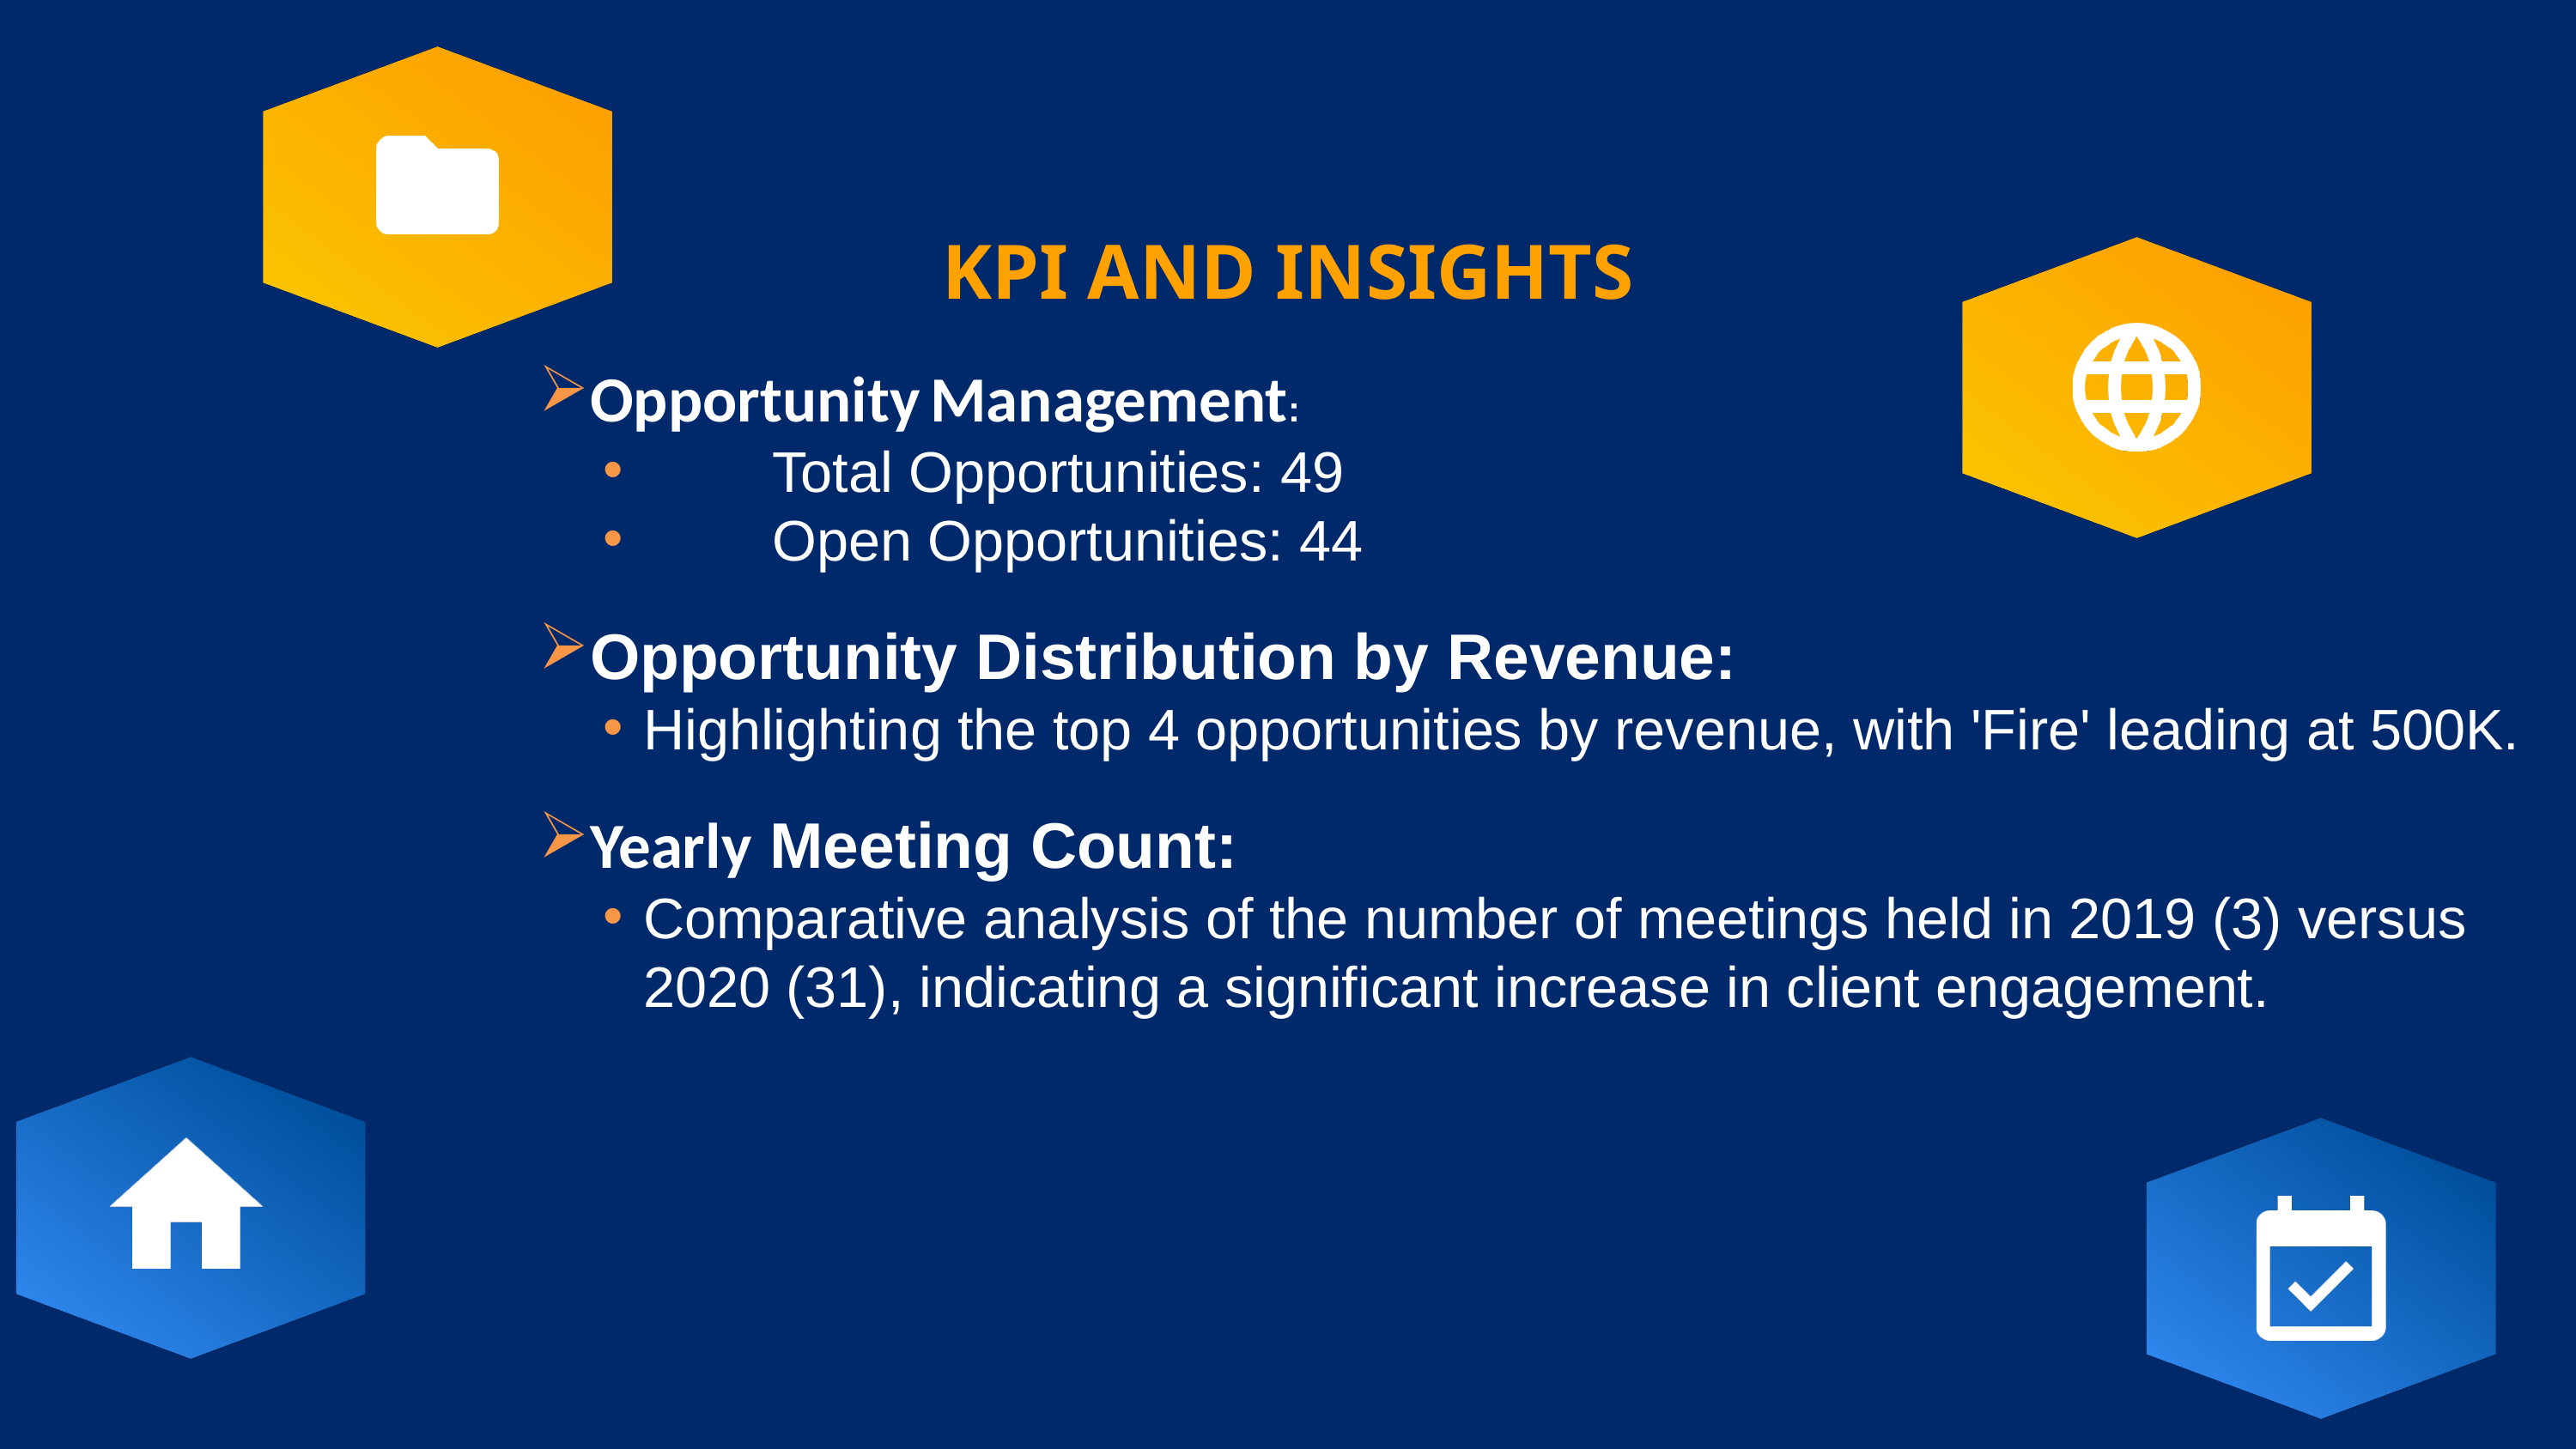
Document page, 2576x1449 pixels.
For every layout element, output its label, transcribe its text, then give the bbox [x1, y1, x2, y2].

text_box [376, 136, 499, 234]
text_box [2072, 323, 2201, 351]
text_box [2256, 1196, 2386, 1341]
text_box [263, 46, 612, 349]
text_box Opportunity Management: Total Opportunities: 49 Open Opportunities: 44 Opportunity Distribution by Revenue: Highlighting the top 4 opportunities by revenue, with 'Fire' leading at 500K. Yearly Meeting Count: Comparative analysis of the number of meetings held in 2019 (3) versus 2020 (31), indicating a significant increase in client engagement. [526, 351, 2576, 1068]
text_box [2146, 1118, 2496, 1419]
text_box [1962, 237, 2312, 351]
text_box [15, 1057, 366, 1359]
text_box KPI AND INSIGHTS [633, 217, 1943, 351]
text_box [109, 1137, 264, 1269]
